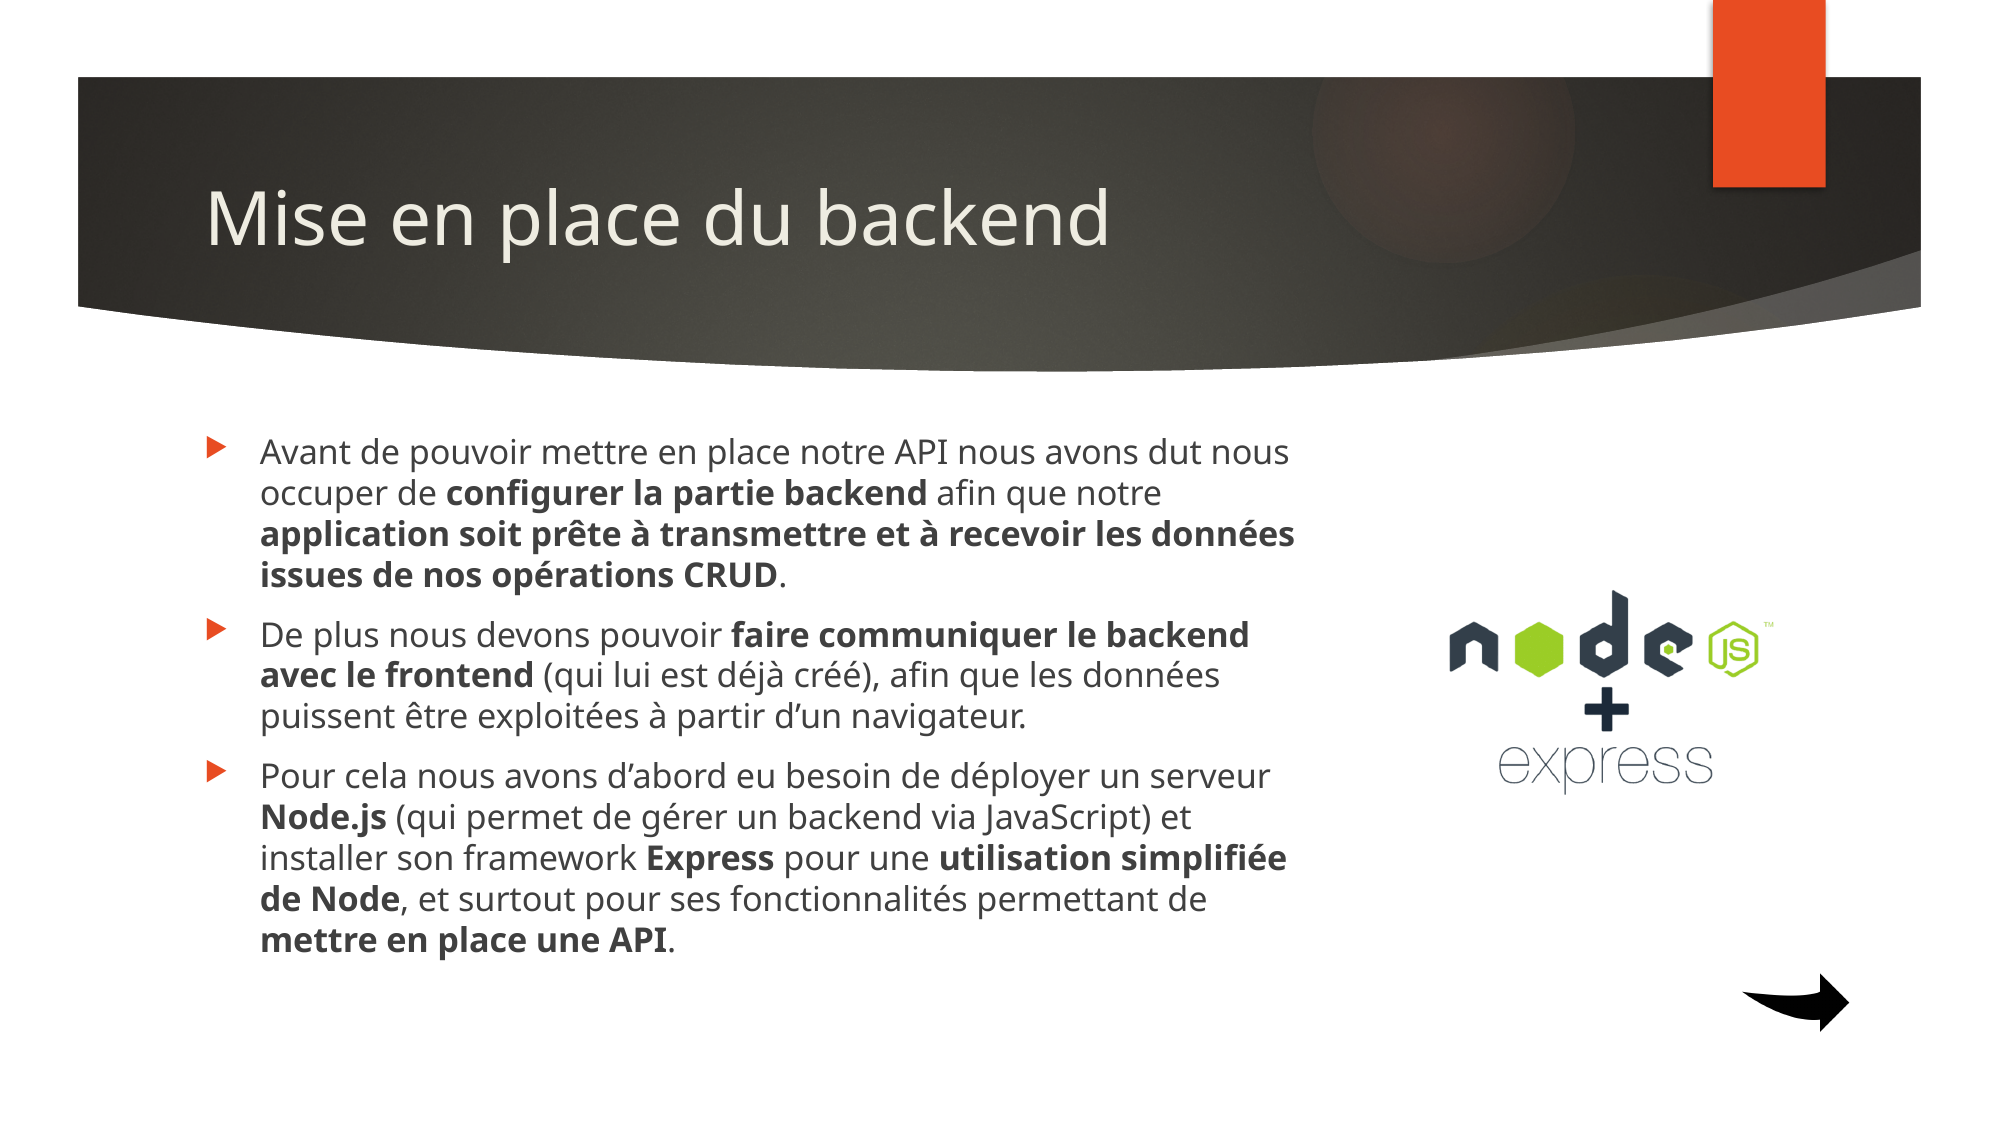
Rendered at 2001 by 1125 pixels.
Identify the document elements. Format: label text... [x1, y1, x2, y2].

title Mise en place du backend [189, 155, 1627, 275]
picture [1737, 944, 1854, 1061]
picture [1325, 584, 1860, 809]
list Avant de pouvoir mettre en place notre API nous avons dut nous occuper de configurer la partie backend afin que notre application soit prête à transmettre et à recevoir les données issues de nos opérations CRUD. De plus nous devons pouvoir faire communiquer le backend avec le frontend (qui lui est déjà créé), afin que les données puissent être exploitées à partir d’un navigateur. Pour cela nous avons d’abord eu besoin de déployer un serveur Node.js (qui permet de gérer un backend via JavaScript) et installer son framework Express pour une utilisation simplifiée de Node, et surtout pour ses fonctionnalités permettant de mettre en place une API. [189, 423, 1326, 970]
